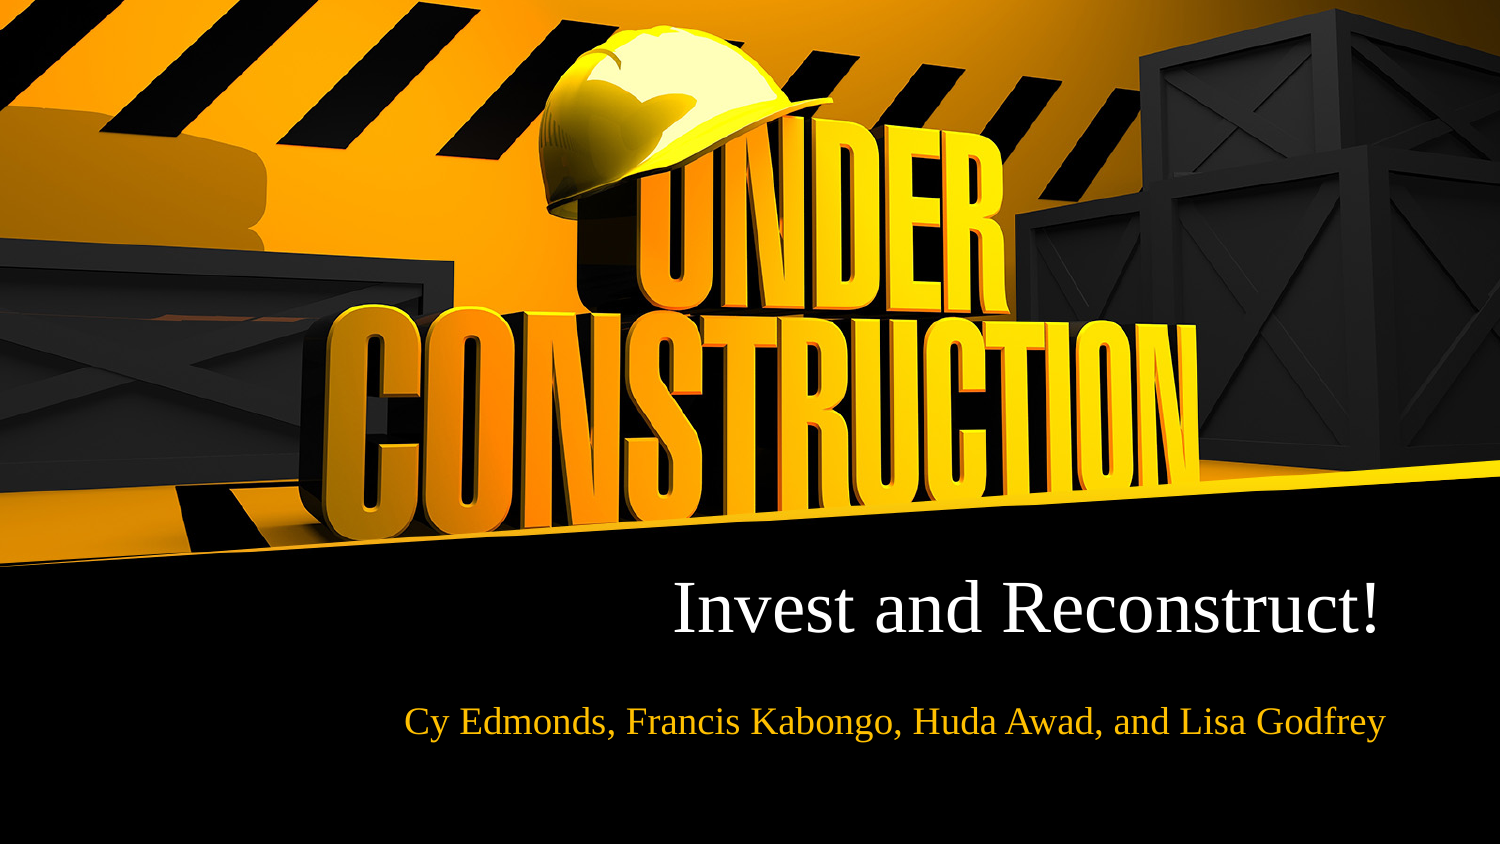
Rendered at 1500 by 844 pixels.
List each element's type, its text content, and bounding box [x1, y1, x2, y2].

title Invest and Reconstruct! [365, 521, 1400, 684]
picture [0, 0, 1500, 844]
subtitle Cy Edmonds, Francis Kabongo, Huda Awad, and Lisa Godfrey [367, 688, 1402, 779]
